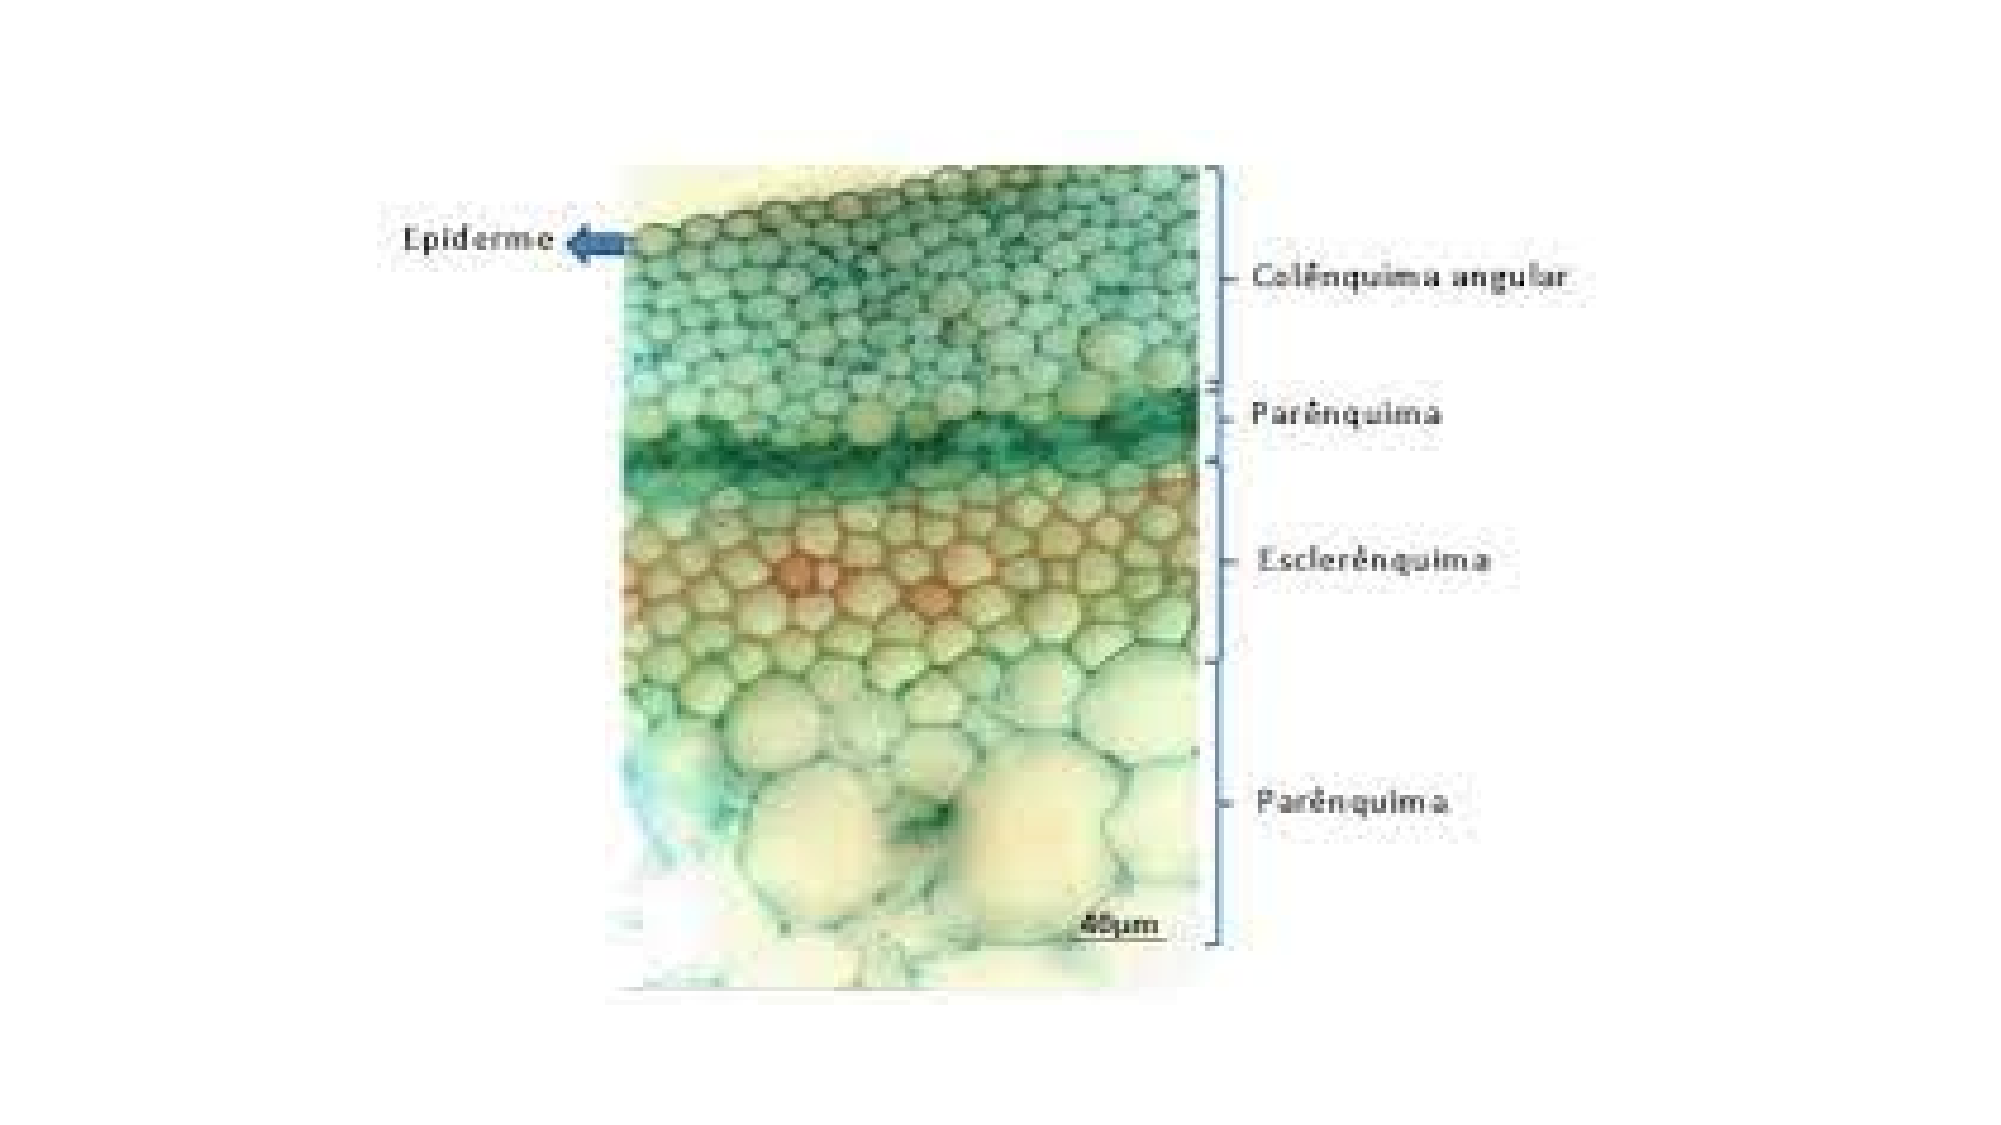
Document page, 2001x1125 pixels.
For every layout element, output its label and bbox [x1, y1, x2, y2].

list [377, 131, 1601, 1005]
